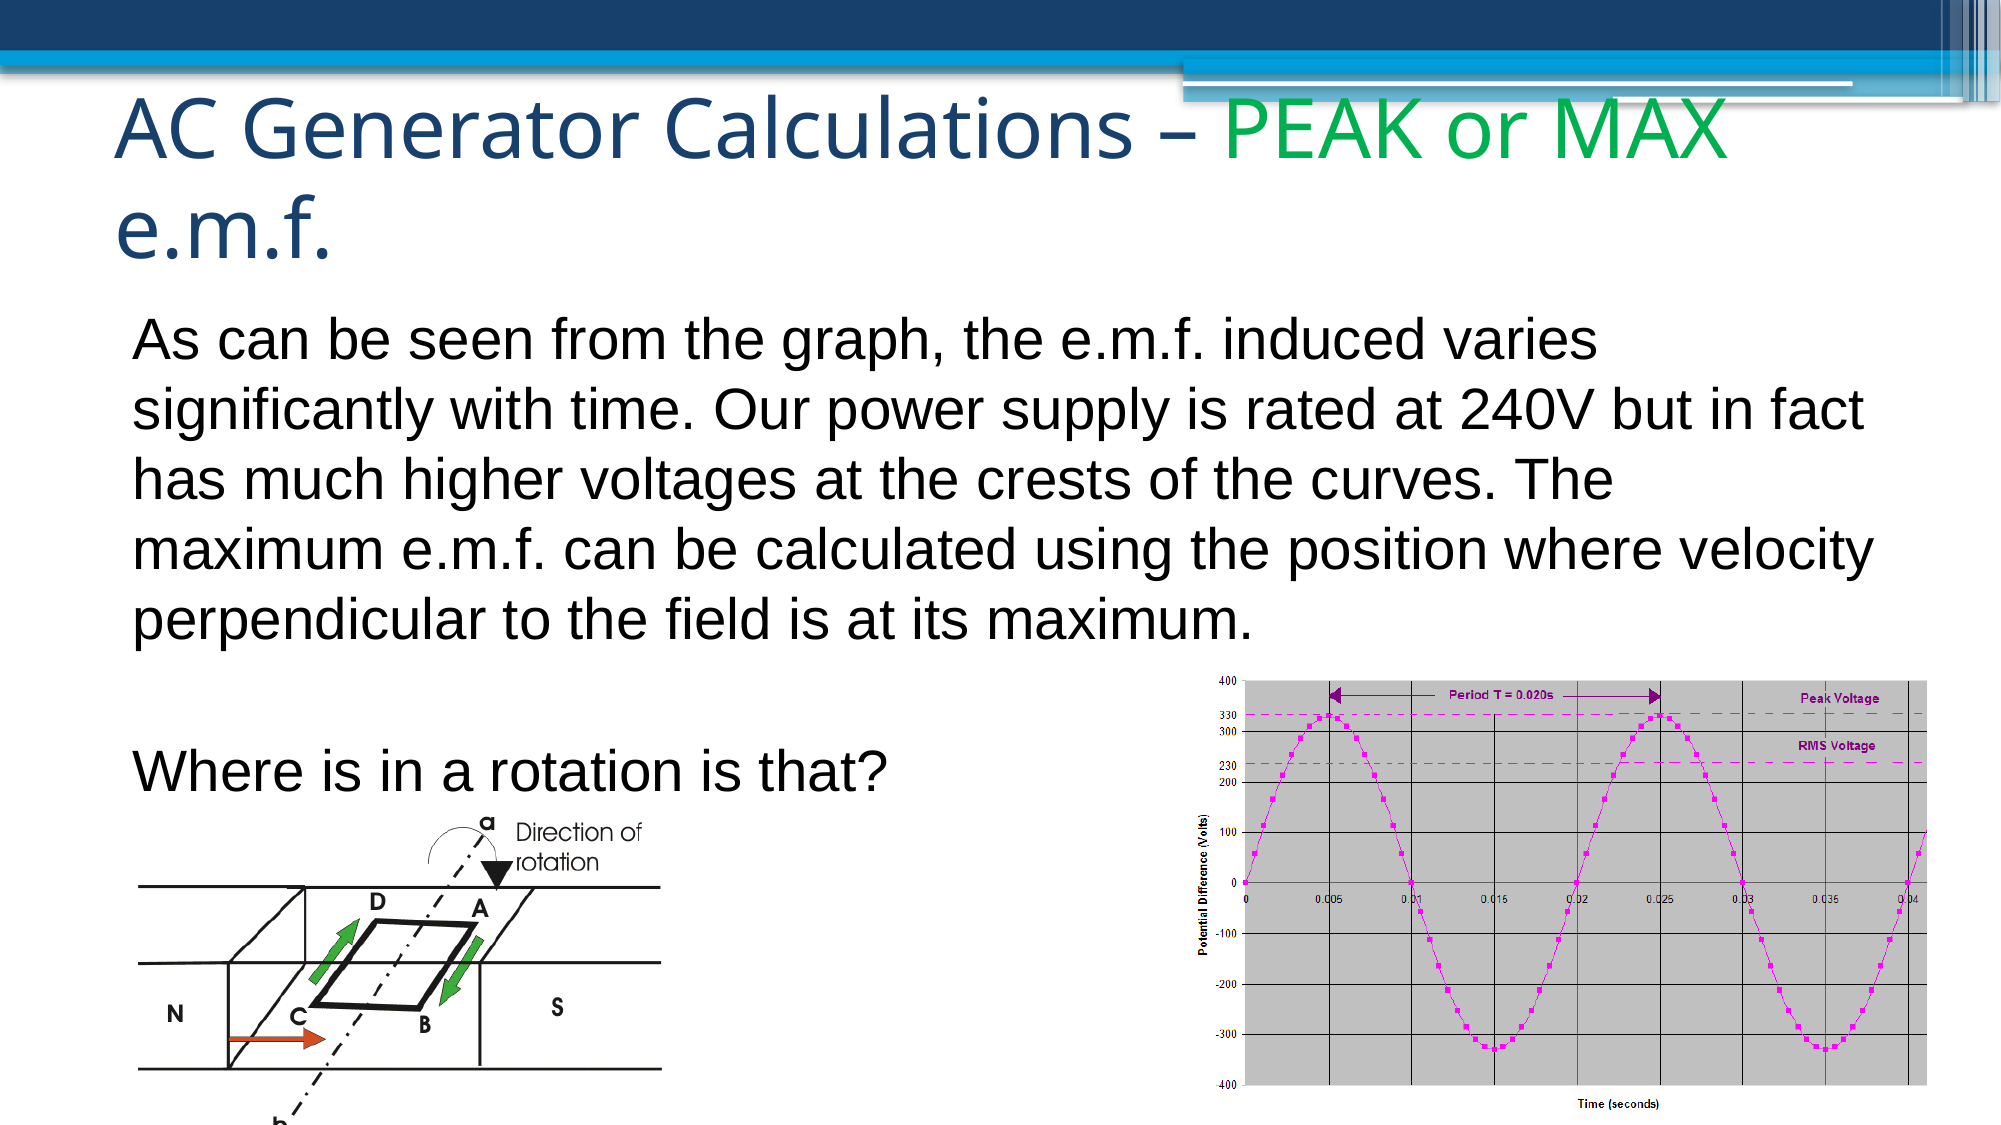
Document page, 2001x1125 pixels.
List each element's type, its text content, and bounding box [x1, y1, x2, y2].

list As can be seen from the graph, the e.m.f. induced varies significantly with time. Our power supply is rated at 240V but in fact has much higher voltages at the crests of the curves. The maximum e.m.f. can be calculated using the position where velocity perpendicular to the field is at its maximum. Where is in a rotation is that? [99, 293, 1900, 1003]
picture [1181, 666, 2001, 1125]
picture [137, 796, 662, 1125]
title AC Generator Calculations – PEAK or MAX e.m.f. [99, 87, 1900, 263]
